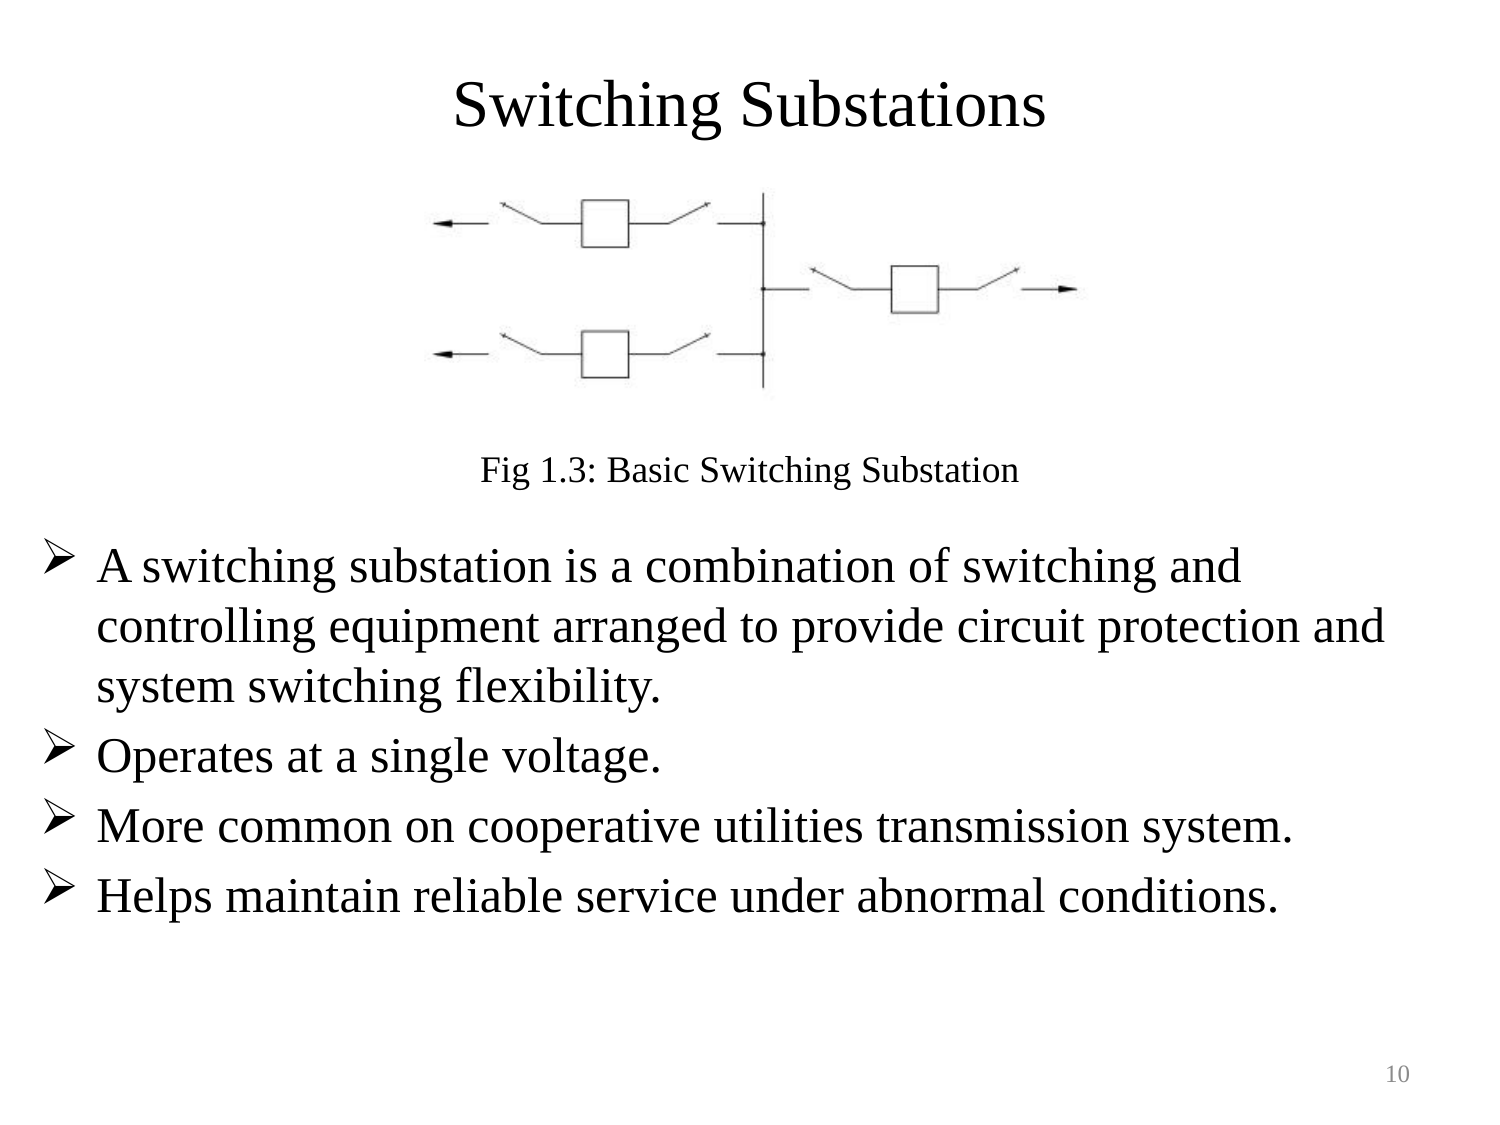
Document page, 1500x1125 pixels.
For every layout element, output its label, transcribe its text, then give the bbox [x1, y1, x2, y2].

picture [387, 187, 1093, 407]
title Switching Substations [75, 12, 1425, 188]
list A switching substation is a combination of switching and controlling equipment arranged to provide circuit protection and system switching flexibility. Operates at a single voltage. More common on cooperative utilities transmission system. Helps maintain reliable service under abnormal conditions. [24, 525, 1475, 1005]
text_box Fig 1.3: Basic Switching Substation [437, 437, 1063, 498]
slide_number 10 [1074, 1042, 1425, 1103]
